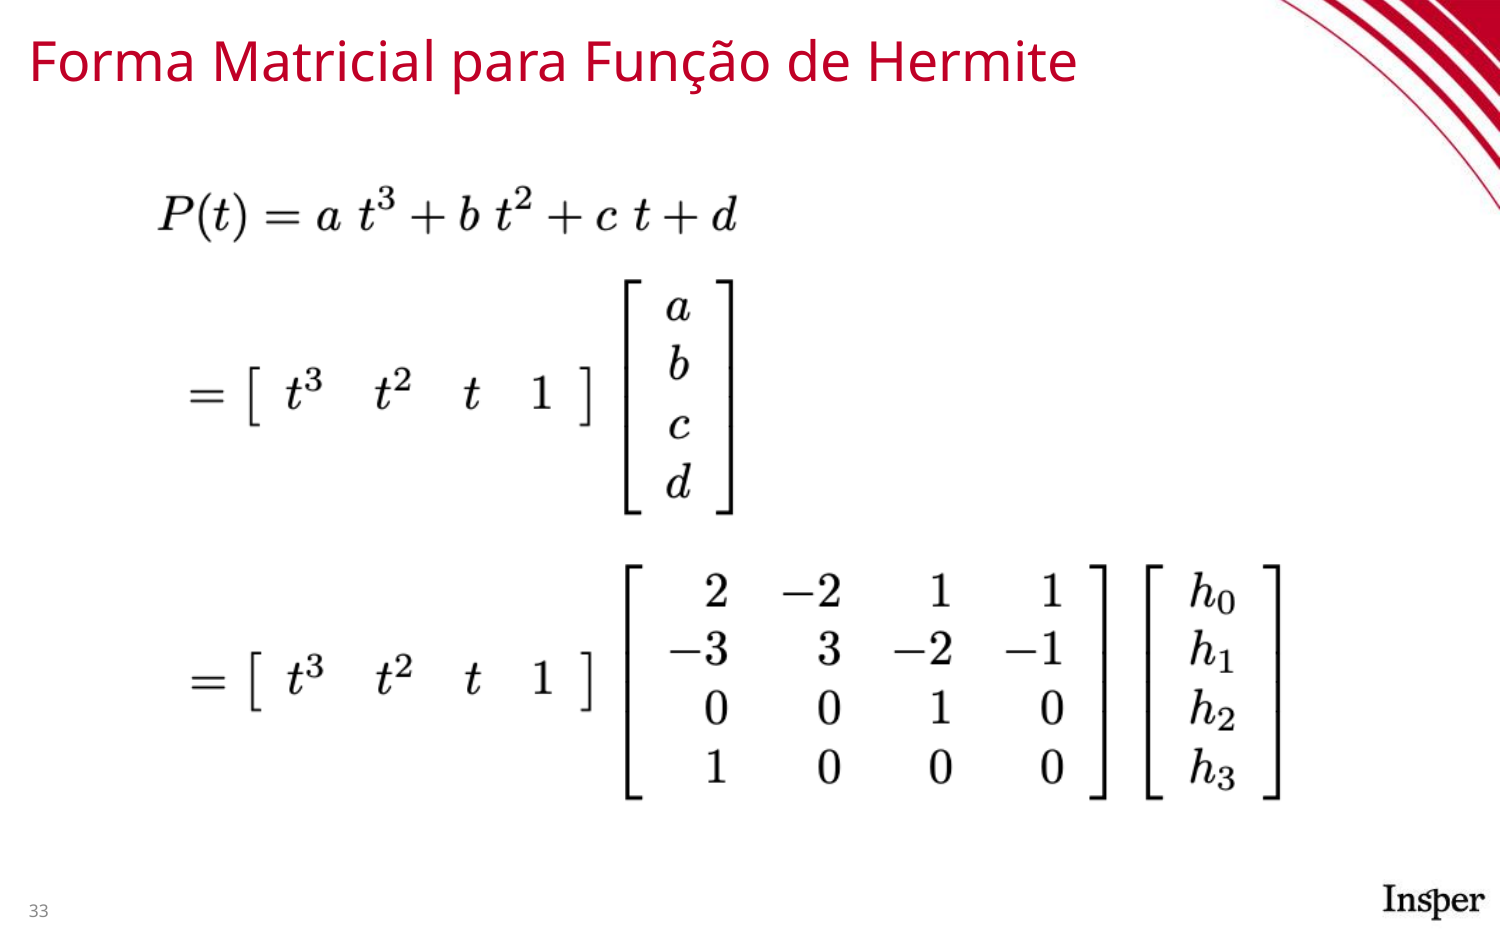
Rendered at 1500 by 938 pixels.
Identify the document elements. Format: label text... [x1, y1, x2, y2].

title Forma Matricial para Função de Hermite [13, 18, 1397, 104]
picture [147, 0, 1500, 938]
slide_number 33 [0, 887, 78, 938]
